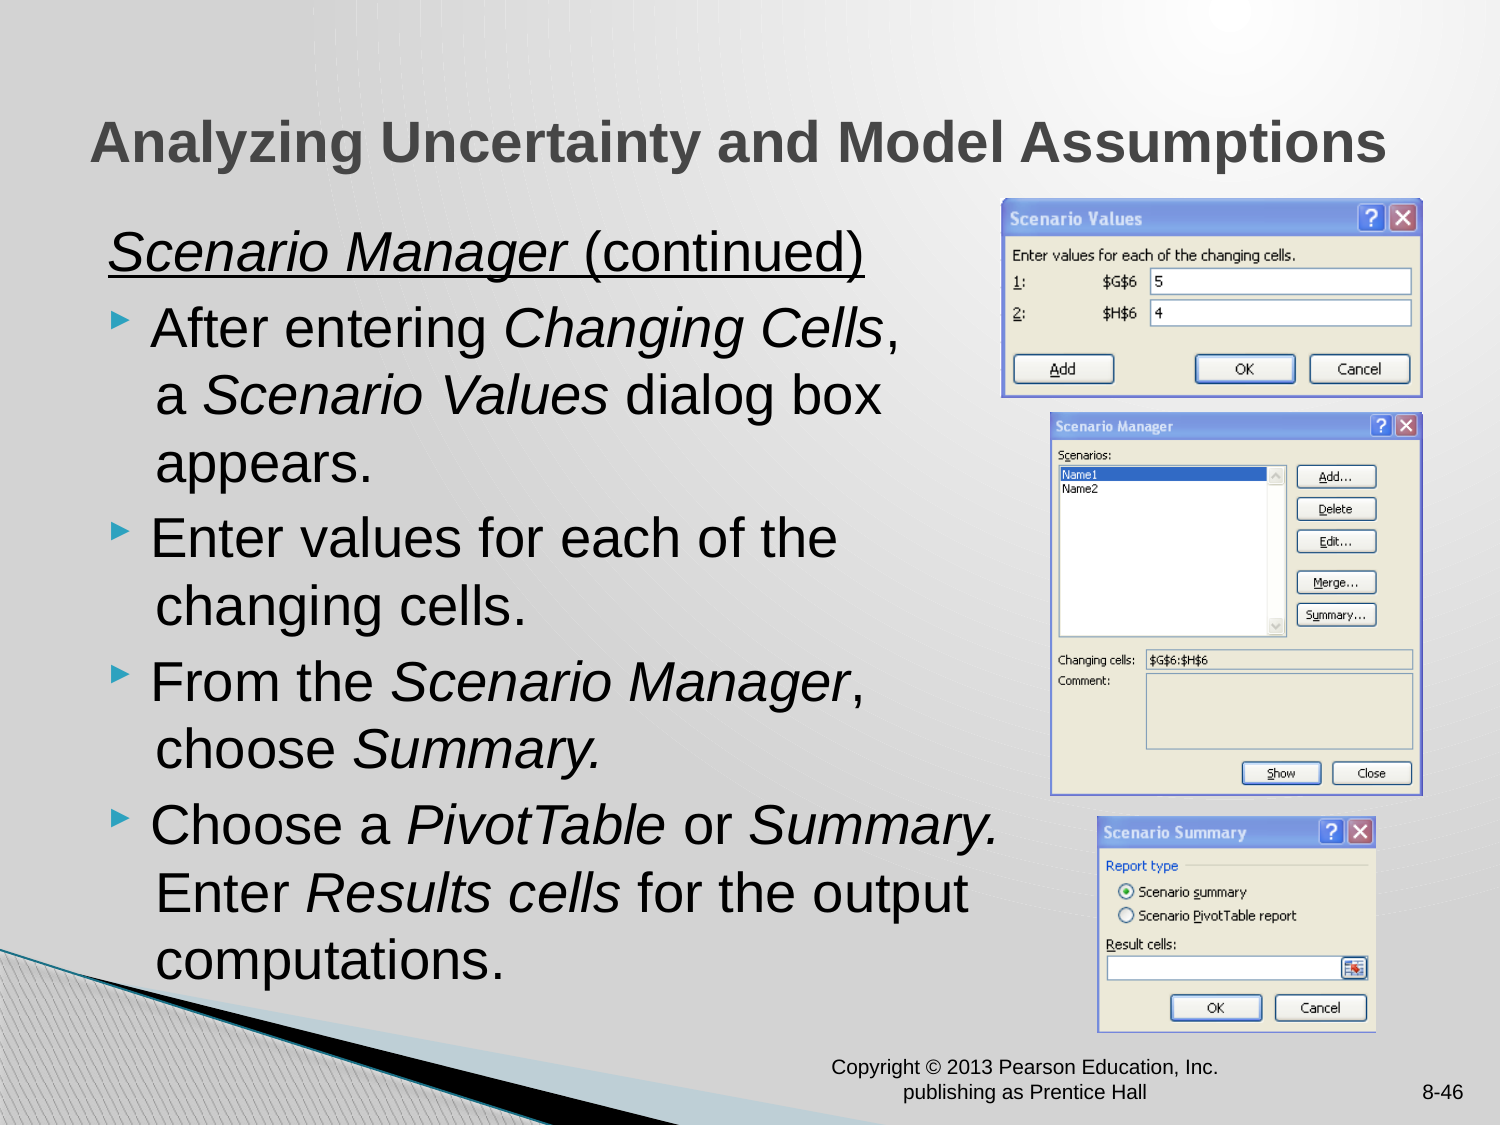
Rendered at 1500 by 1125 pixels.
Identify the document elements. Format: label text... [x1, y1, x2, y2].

picture [1097, 816, 1376, 1034]
slide_number 8-46 [1362, 1051, 1479, 1112]
list Scenario Manager (continued) After entering Changing Cells, a Scenario Values dialog box appears. Enter values for each of the changing cells. From the Scenario Manager, choose Summary. Choose a PivotTable or Summary. Enter Results cells for the output computations. [74, 207, 1426, 1026]
picture [1049, 412, 1423, 797]
title Analyzing Uncertainty and Model Assumptions [75, 45, 1425, 233]
footer Copyright © 2013 Pearson Education, Inc. publishing as Prentice Hall [812, 1051, 1238, 1112]
picture [1000, 198, 1423, 398]
